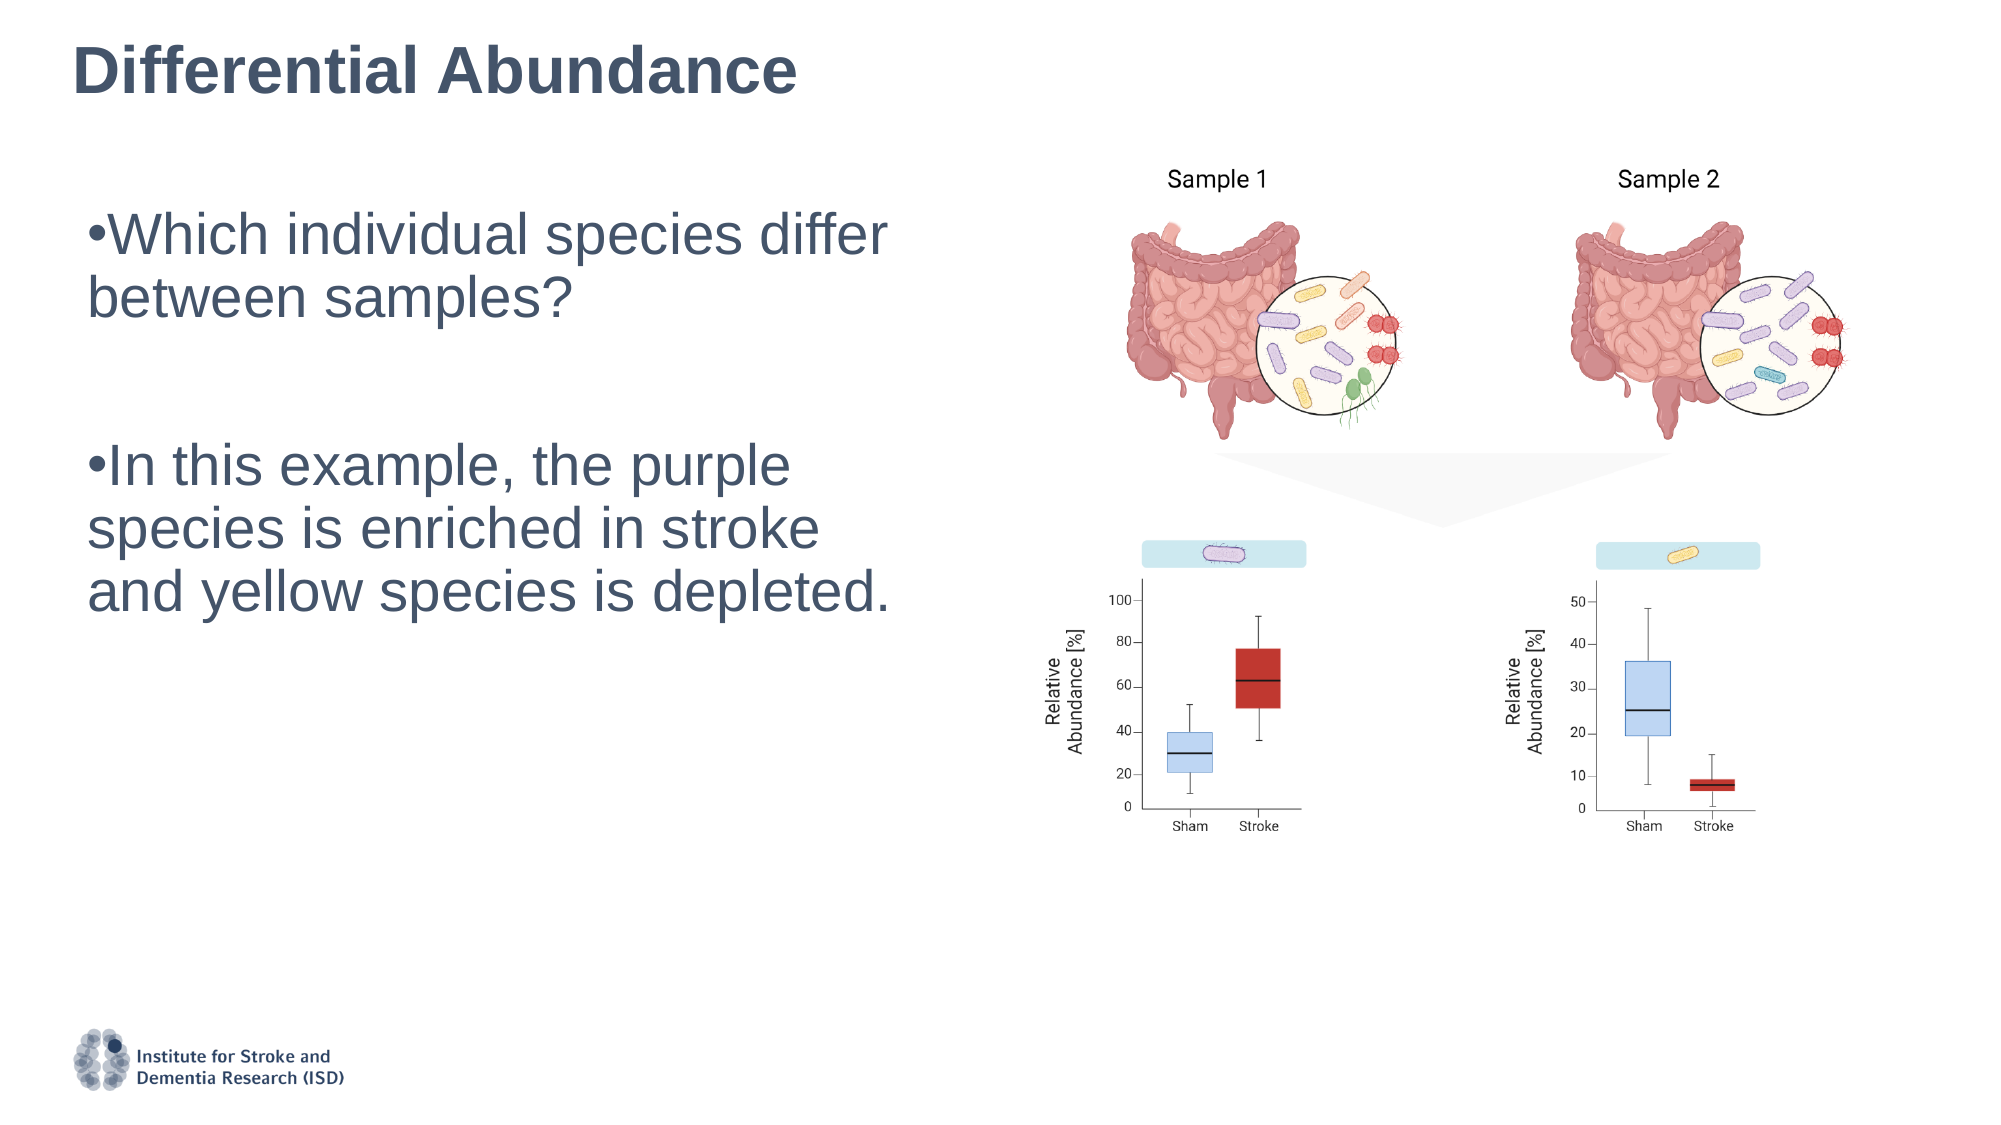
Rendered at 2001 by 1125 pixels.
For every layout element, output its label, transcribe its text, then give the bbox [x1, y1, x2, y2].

picture [72, 1027, 366, 1091]
picture [1023, 156, 1862, 865]
list Which individual species differ between samples? In this example, the purple species is enriched in stroke and yellow species is depleted. [72, 197, 927, 936]
title Differential Abundance [72, 36, 1876, 167]
